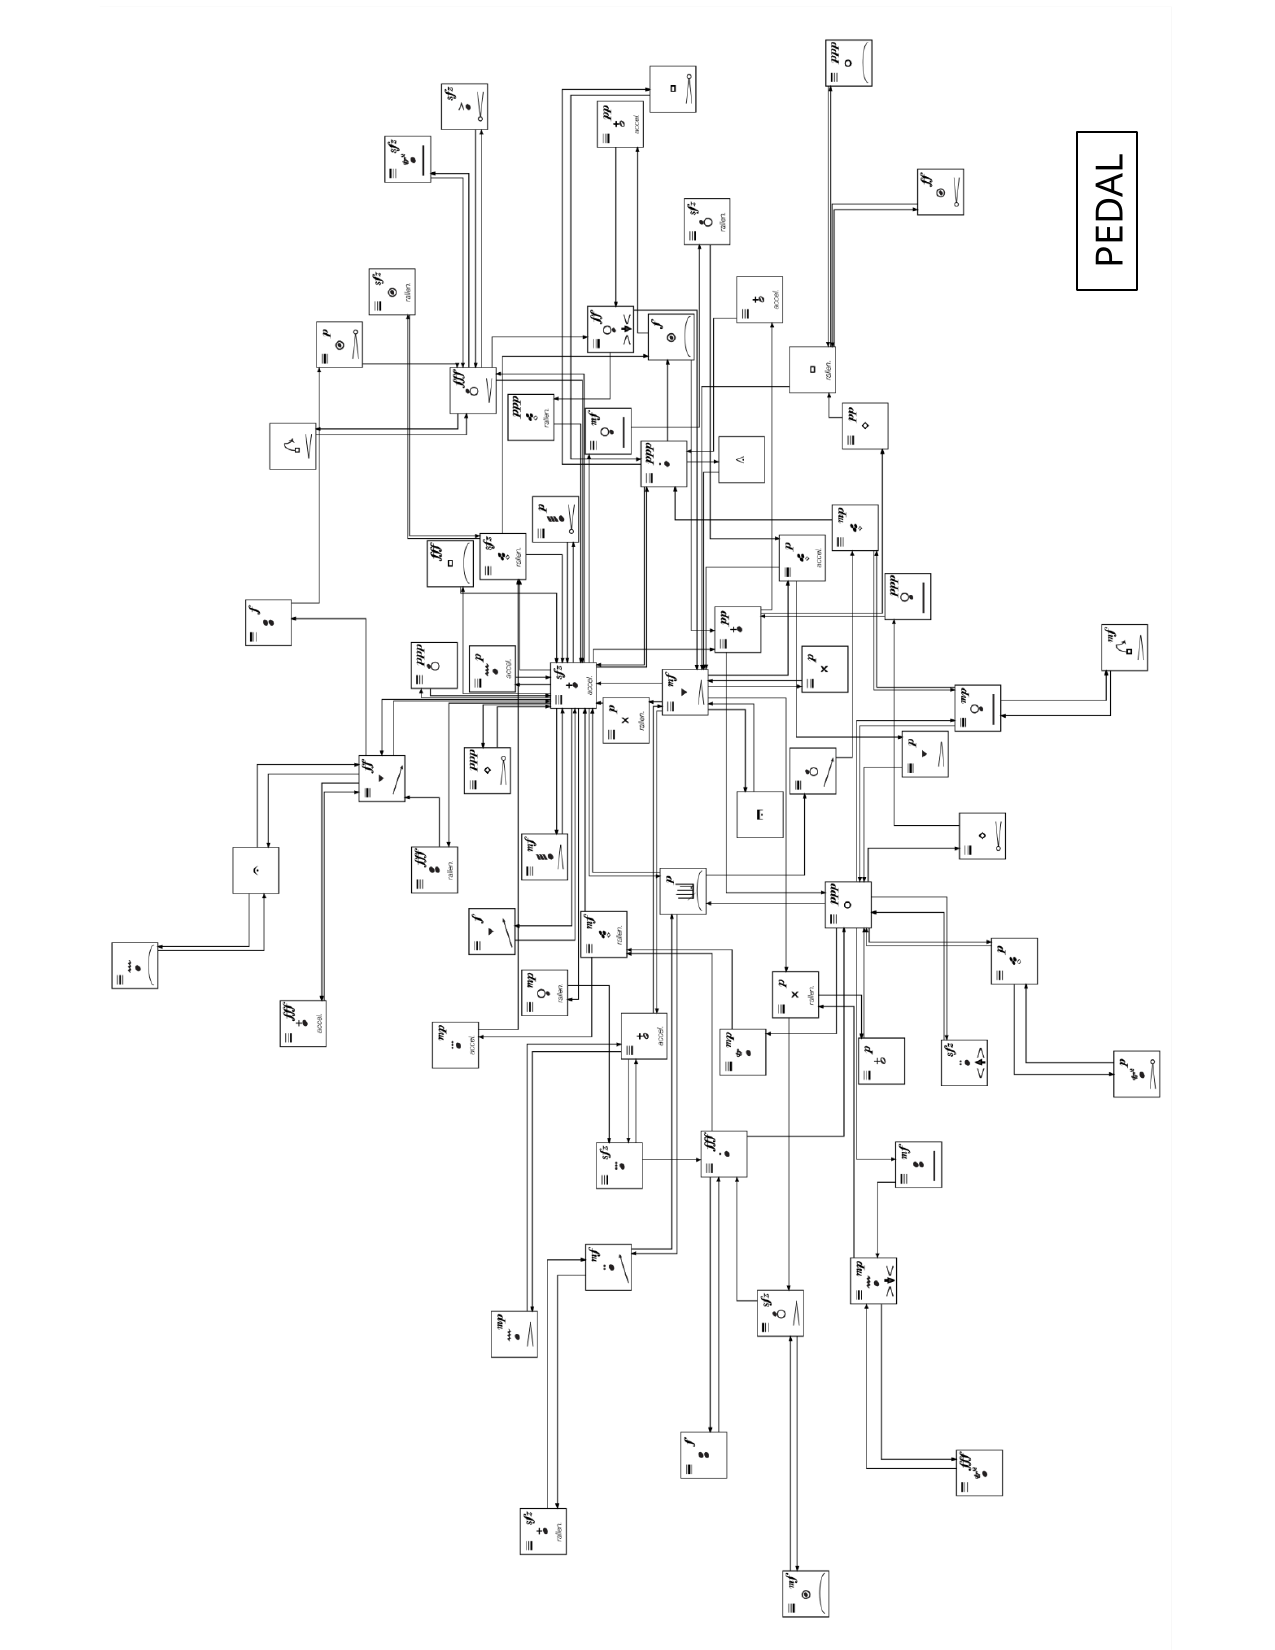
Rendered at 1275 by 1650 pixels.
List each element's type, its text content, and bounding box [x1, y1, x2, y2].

text_box PEDAL [1077, 132, 1138, 287]
picture [0, 2, 1275, 1648]
